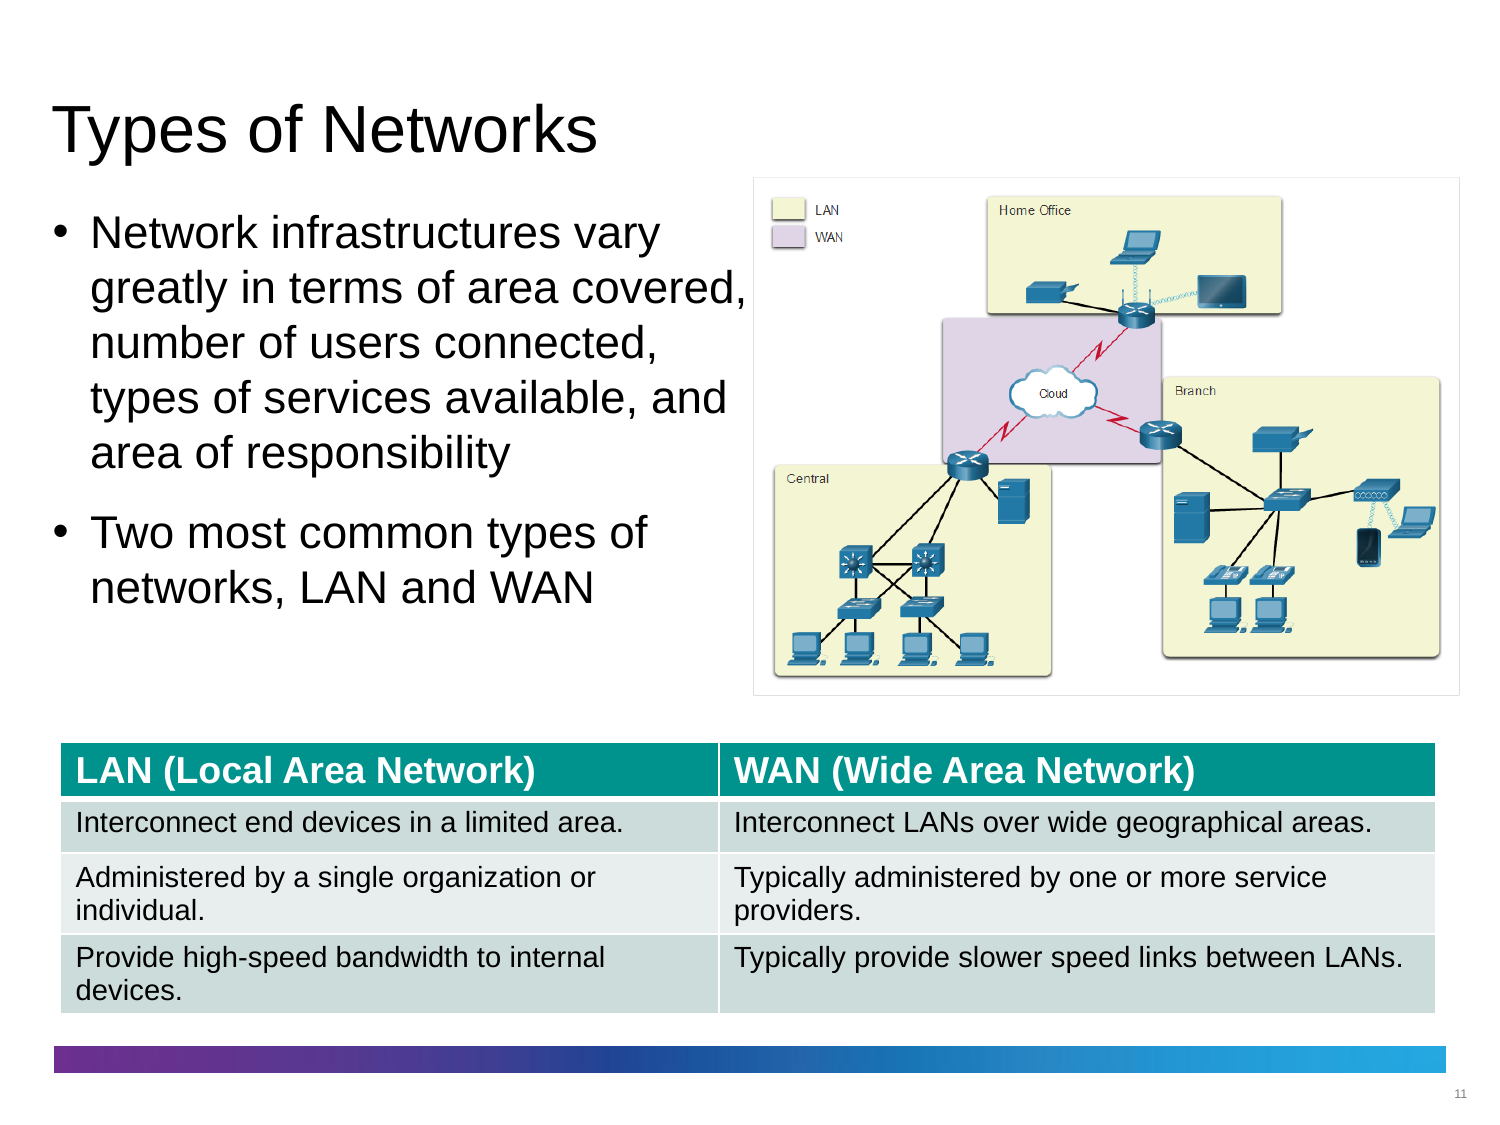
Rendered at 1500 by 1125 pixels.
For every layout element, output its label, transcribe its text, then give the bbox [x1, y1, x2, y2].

picture [54, 1046, 1446, 1073]
title Types of Networks [37, 35, 1458, 173]
list Network infrastructures vary greatly in terms of area covered, number of users connected, types of services available, and area of responsibility Two most common types of networks, LAN and WAN [37, 195, 789, 720]
table_cell Provide high-speed bandwidth to internal devices. [61, 935, 718, 1013]
table_cell Interconnect LANs over wide geographical areas. [720, 802, 1435, 852]
table_cell Typically administered by one or more service providers. [720, 854, 1435, 933]
table_header LAN (Local Area Network) [61, 743, 718, 796]
table_header WAN (Wide Area Network) [720, 743, 1435, 796]
picture [749, 172, 1463, 699]
table_cell Typically provide slower speed links between LANs. [720, 935, 1435, 1013]
table_cell Administered by a single organization or individual. [61, 854, 718, 933]
table_cell Interconnect end devices in a limited area. [61, 802, 718, 852]
